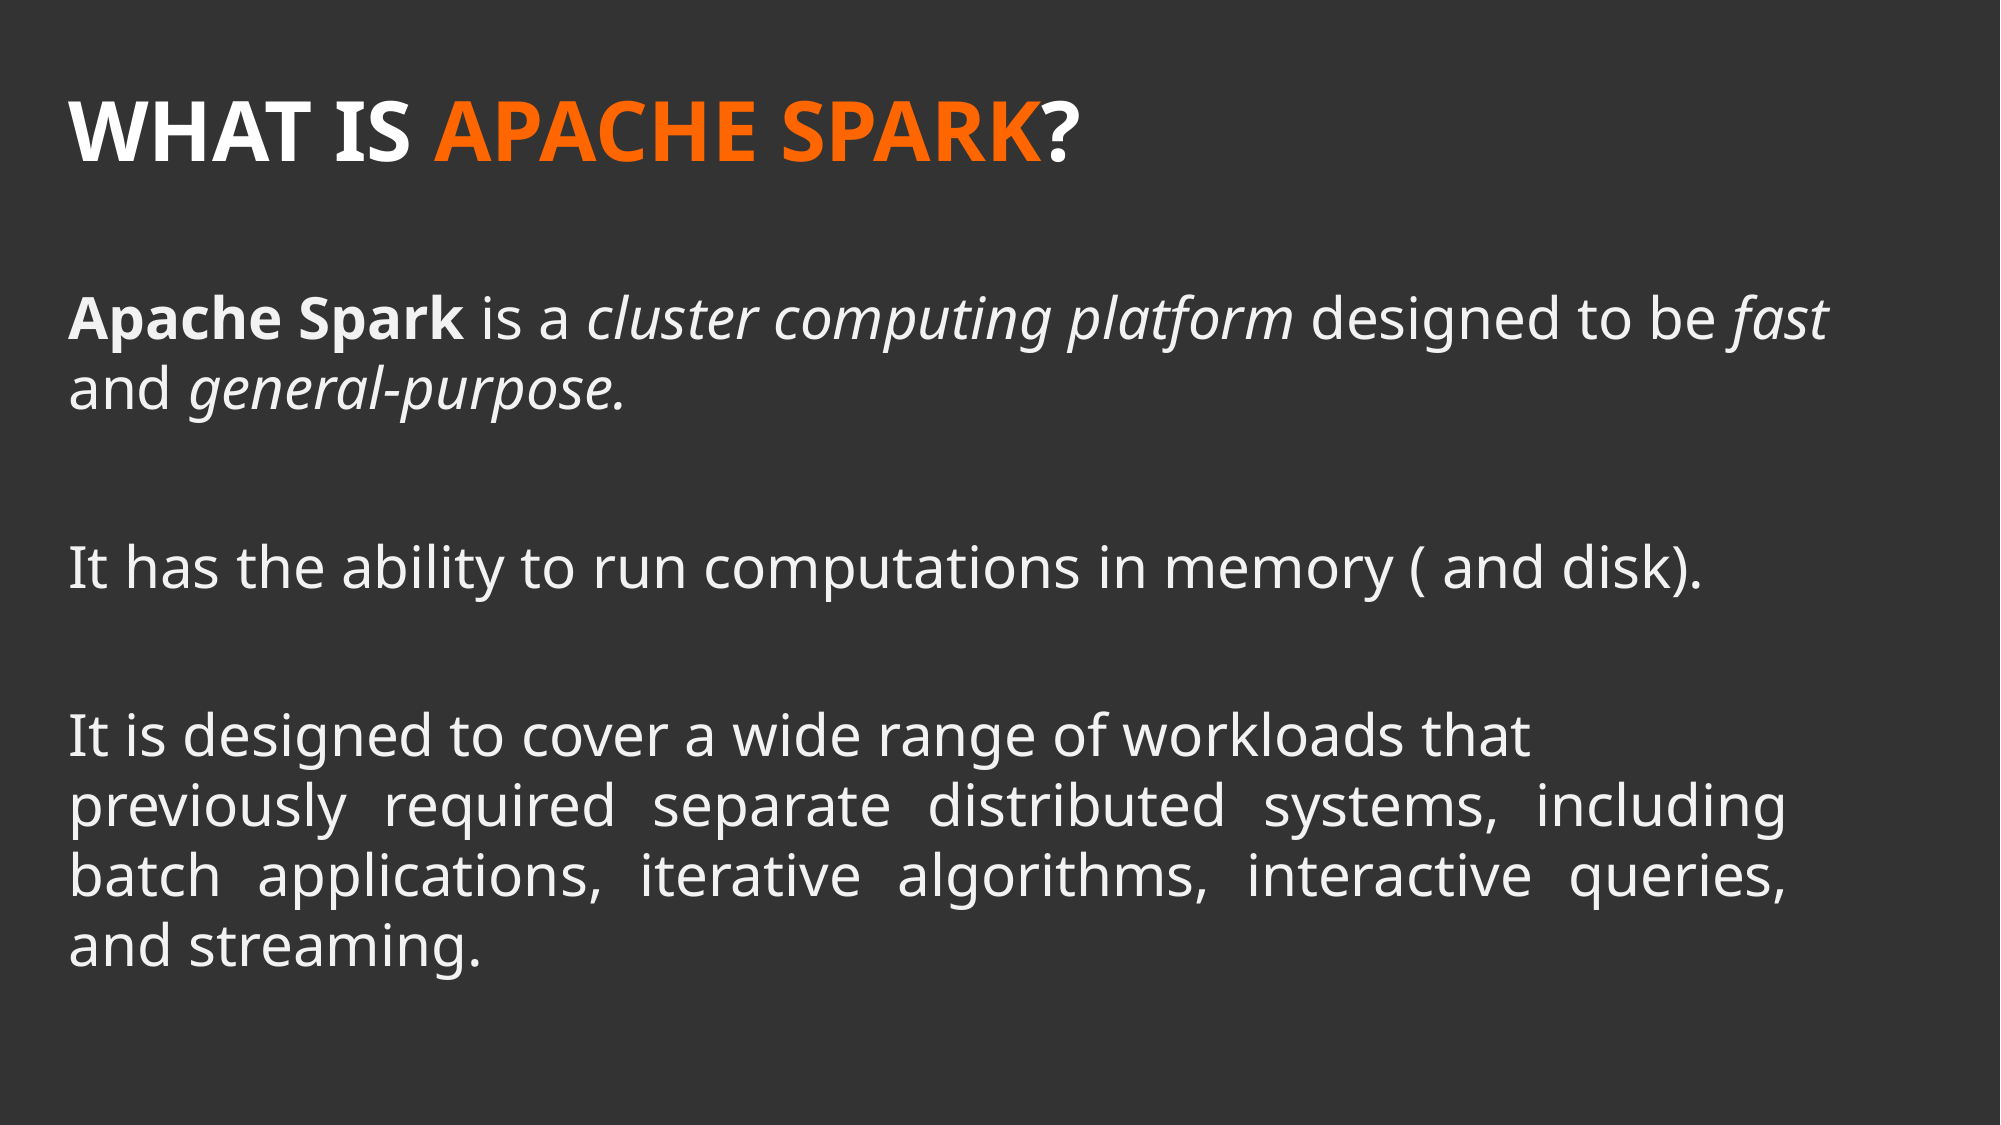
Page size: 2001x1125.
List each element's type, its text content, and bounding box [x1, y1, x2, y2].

text_box WHAT IS APACHE SPARK? [53, 27, 1804, 194]
text_box It is designed to cover a wide range of workloads that previously required separate distributed systems, including batch applications, iterative algorithms, interactive queries, and streaming. [53, 698, 1804, 994]
text_box Apache Spark is a cluster computing platform designed to be fast and general-purpose. [53, 276, 1865, 437]
text_box It has the ability to run computations in memory ( and disk). [53, 519, 1865, 616]
